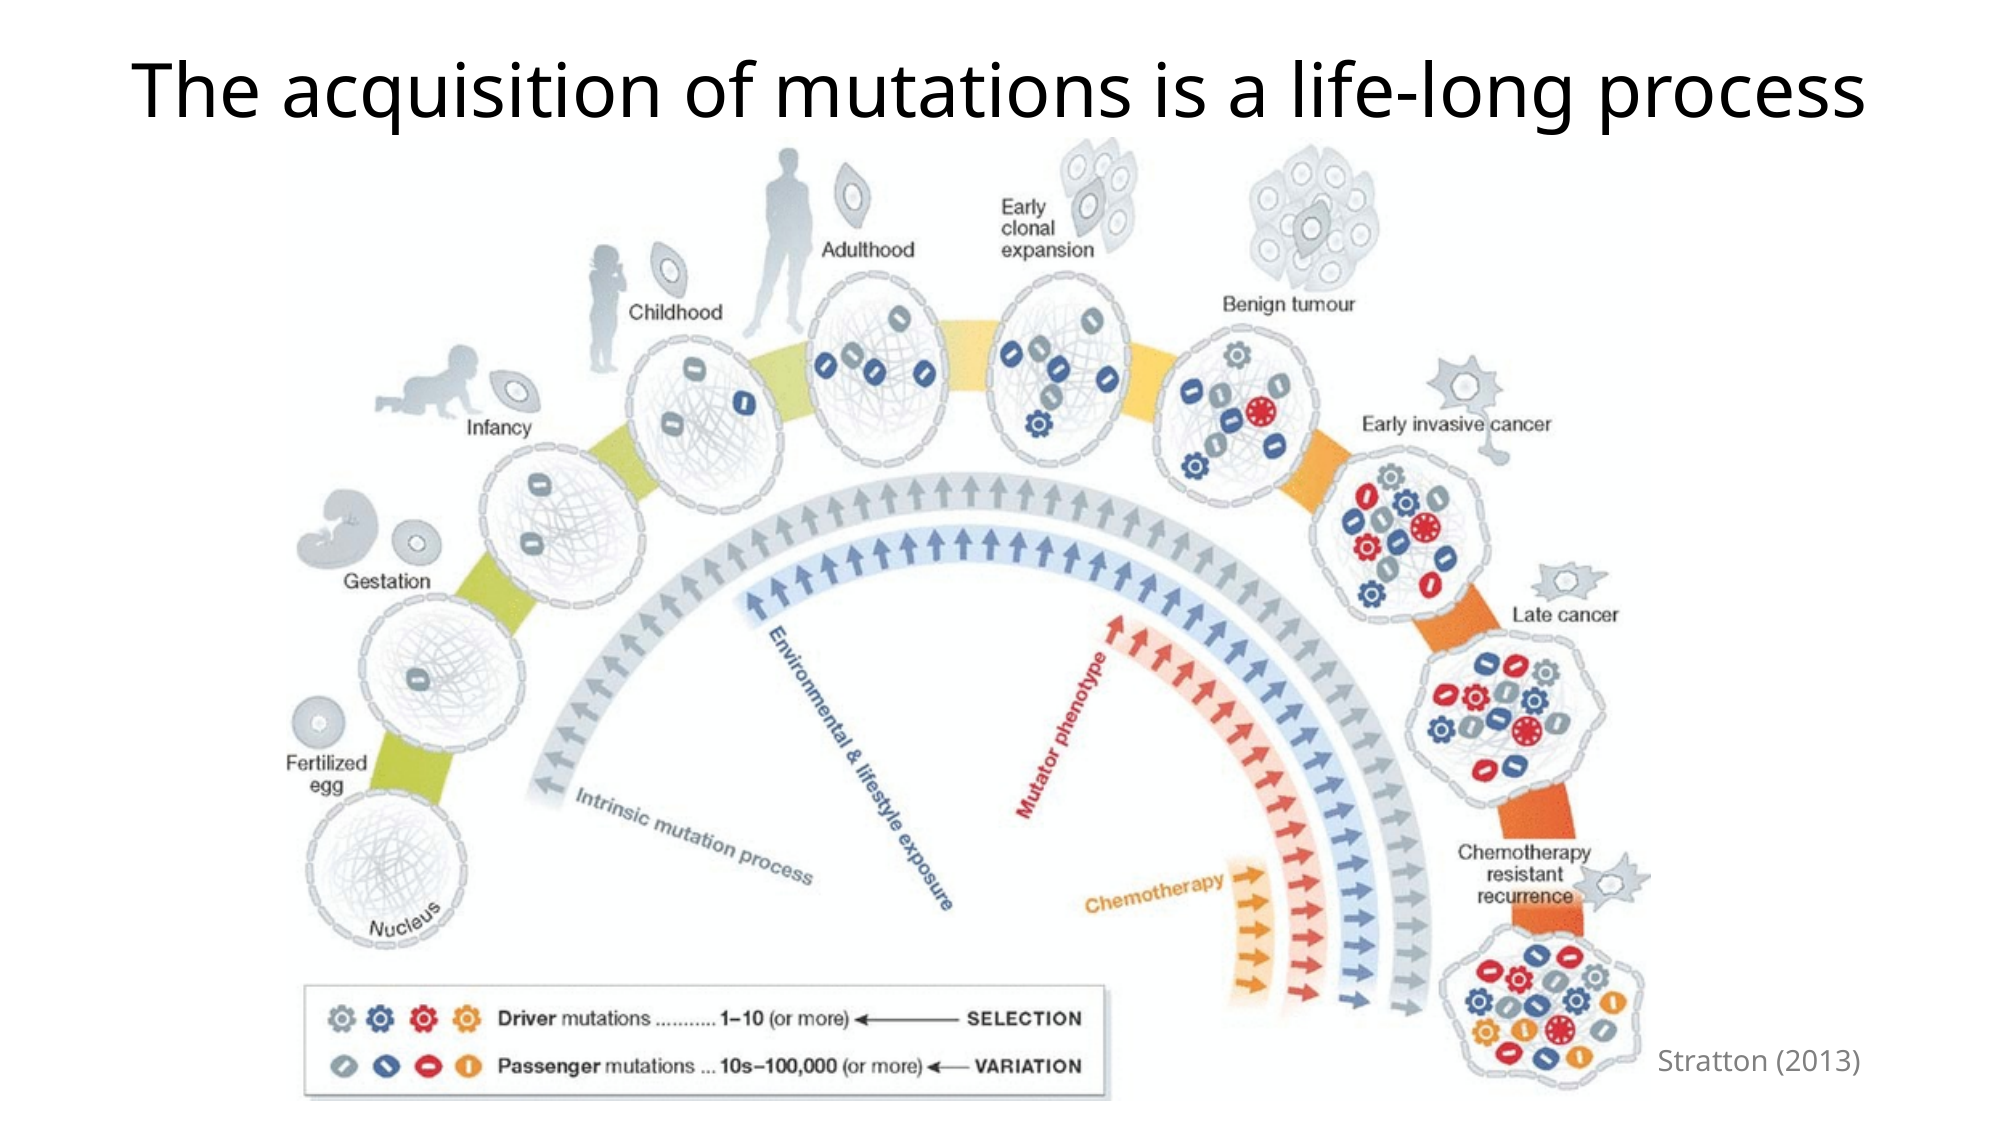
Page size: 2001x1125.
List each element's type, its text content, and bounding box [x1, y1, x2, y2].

text_box Stratton (2013) [1651, 1012, 1965, 1092]
text_box The acquisition of mutations is a life-long process [0, 35, 2000, 141]
picture [286, 137, 1651, 1101]
